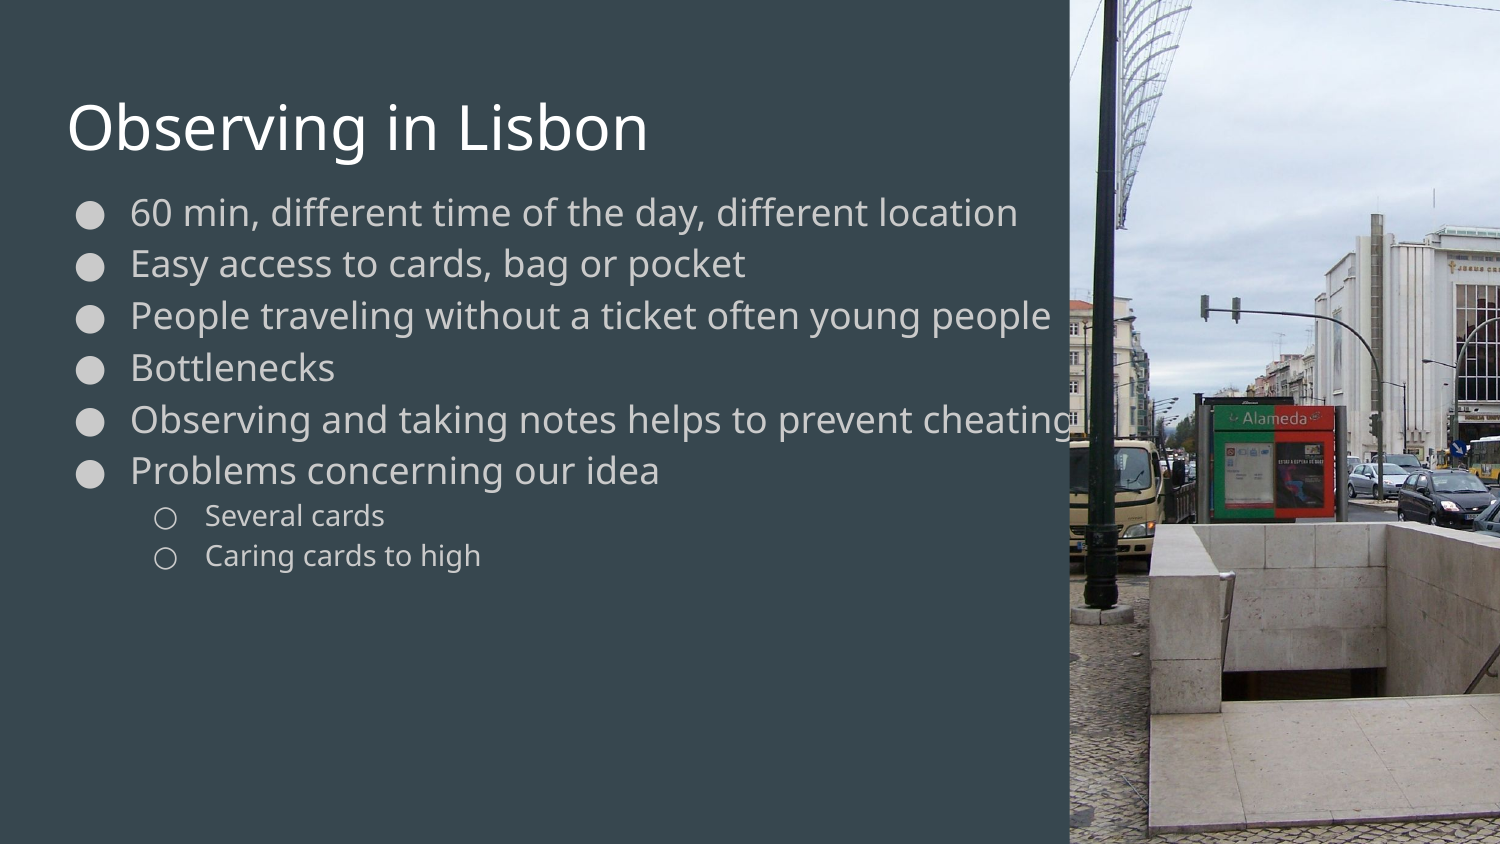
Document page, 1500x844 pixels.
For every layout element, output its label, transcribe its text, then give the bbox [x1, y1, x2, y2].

picture [1069, 0, 1500, 844]
list 60 min, different time of the day, different location Easy access to cards, bag or pocket People traveling without a ticket often young people Bottlenecks Observing and taking notes helps to prevent cheating Problems concerning our idea Several cards Caring cards to high [39, 166, 1064, 728]
title Observing in Lisbon [51, 72, 941, 166]
